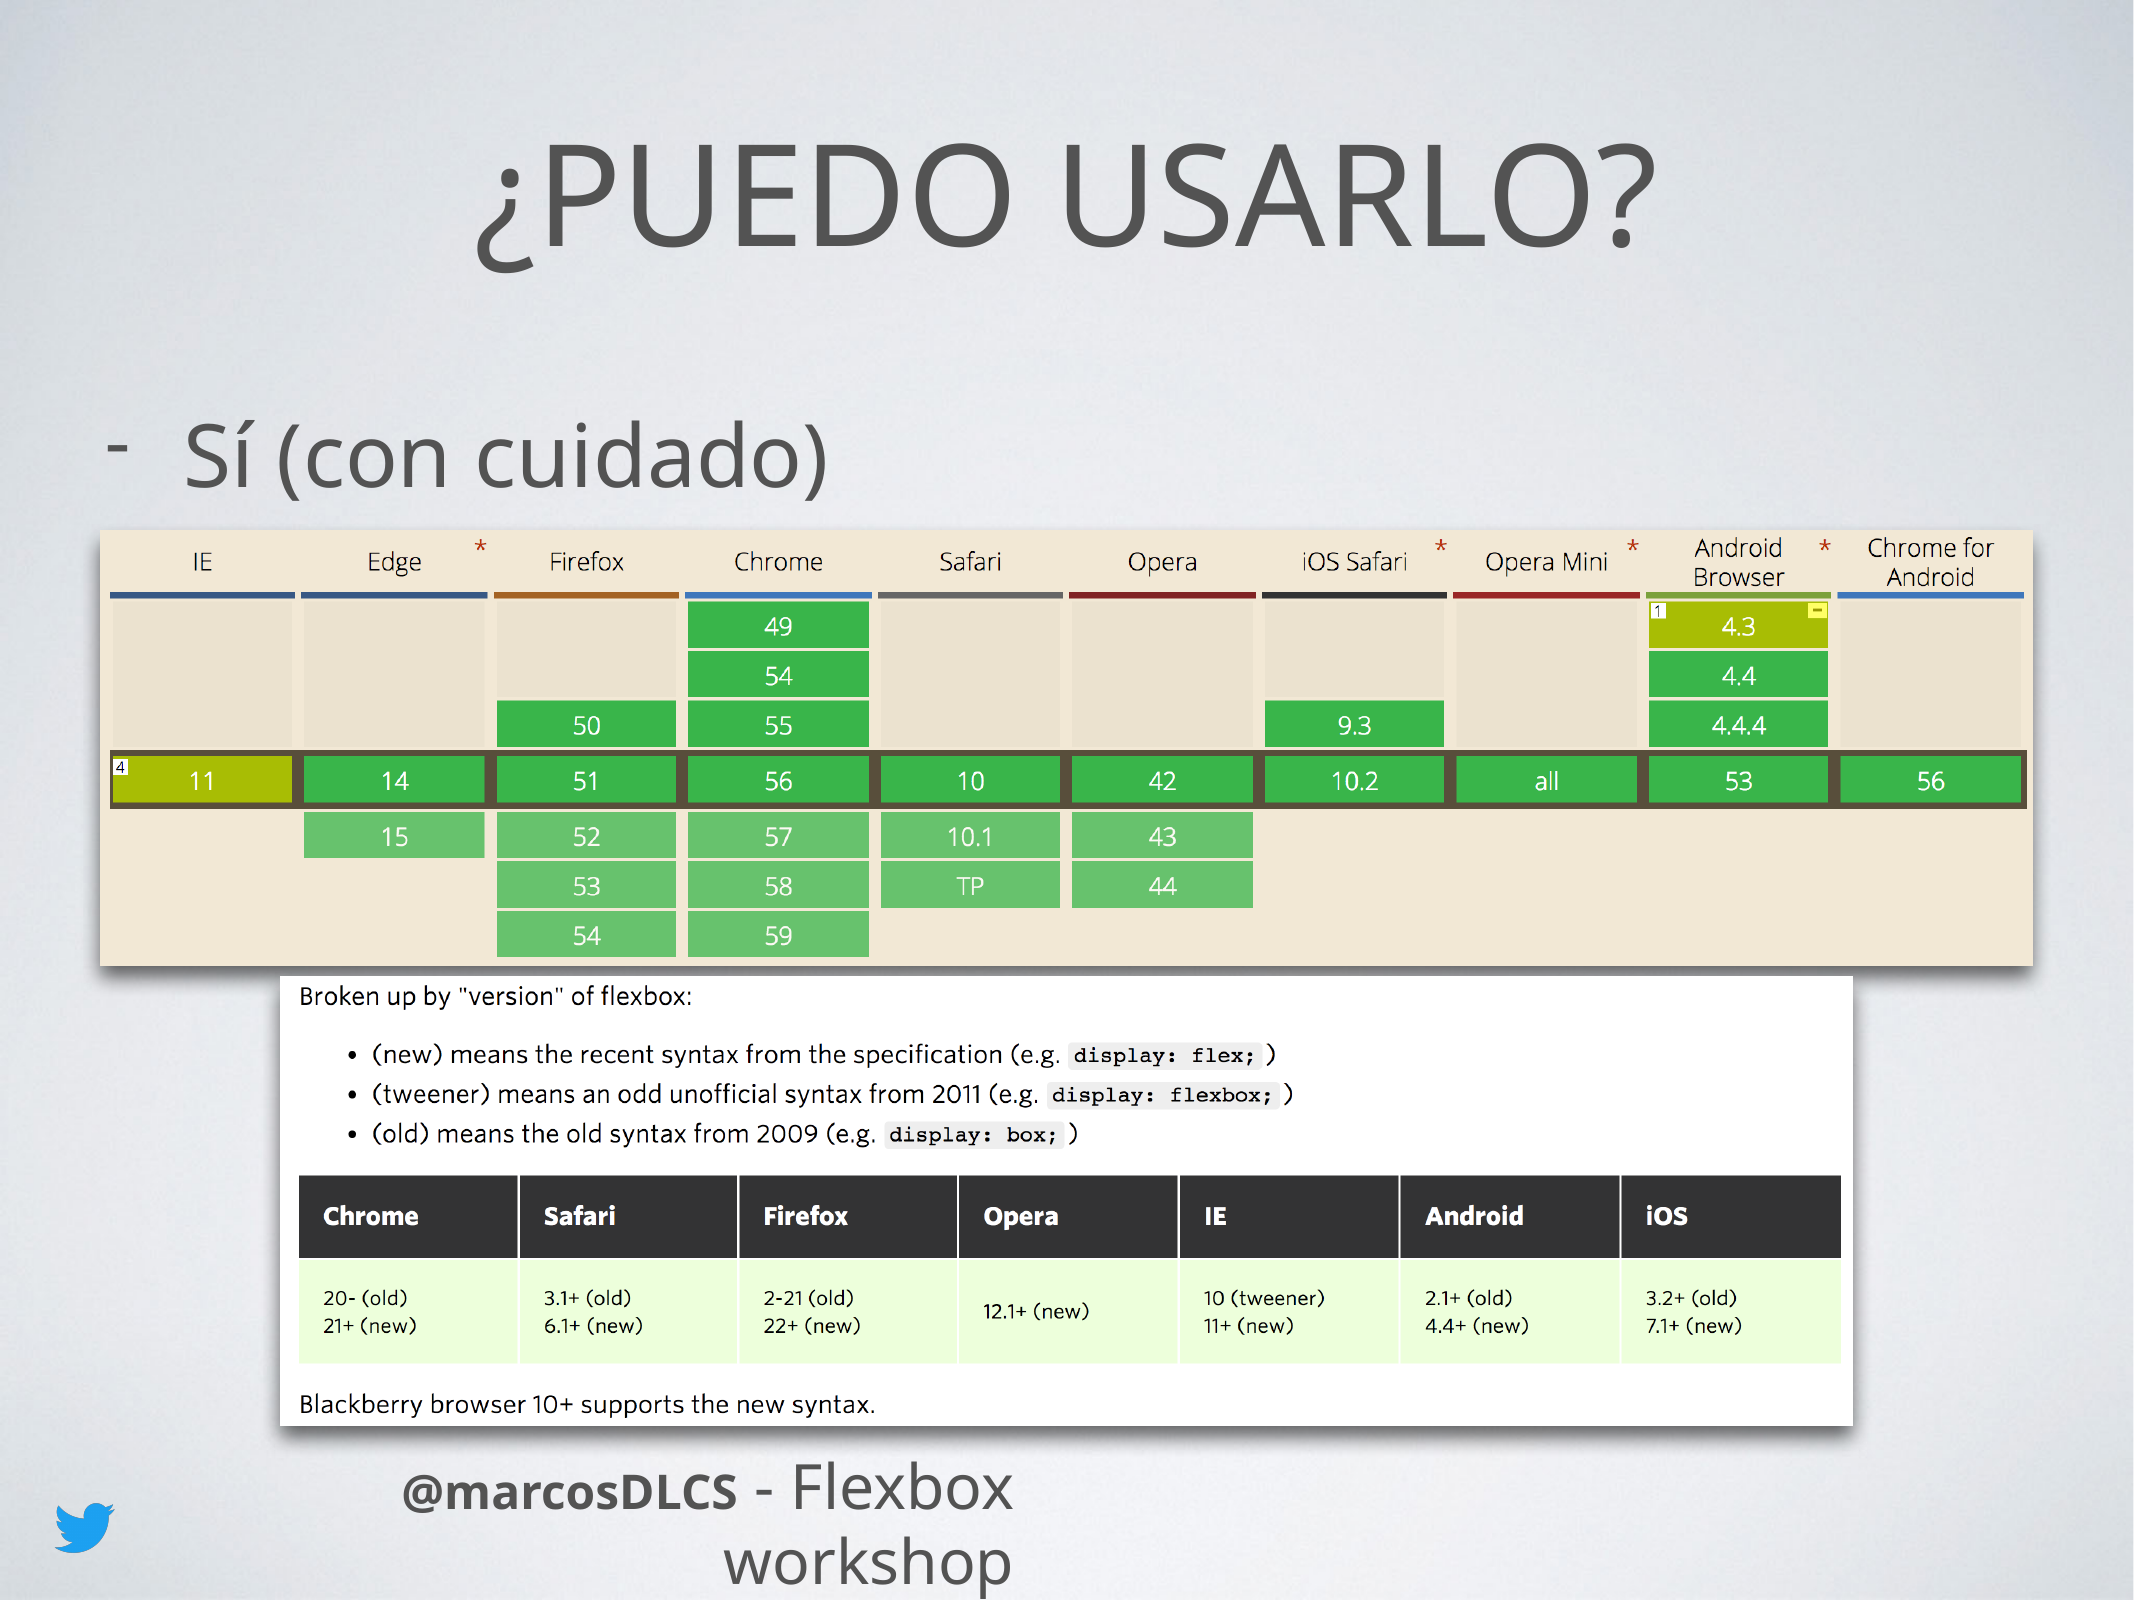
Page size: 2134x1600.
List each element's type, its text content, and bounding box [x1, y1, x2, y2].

list Sí (con cuidado) [100, 347, 2033, 505]
title ¿PUEDO USARLO? [118, 76, 2015, 303]
picture [0, 0, 2134, 1600]
